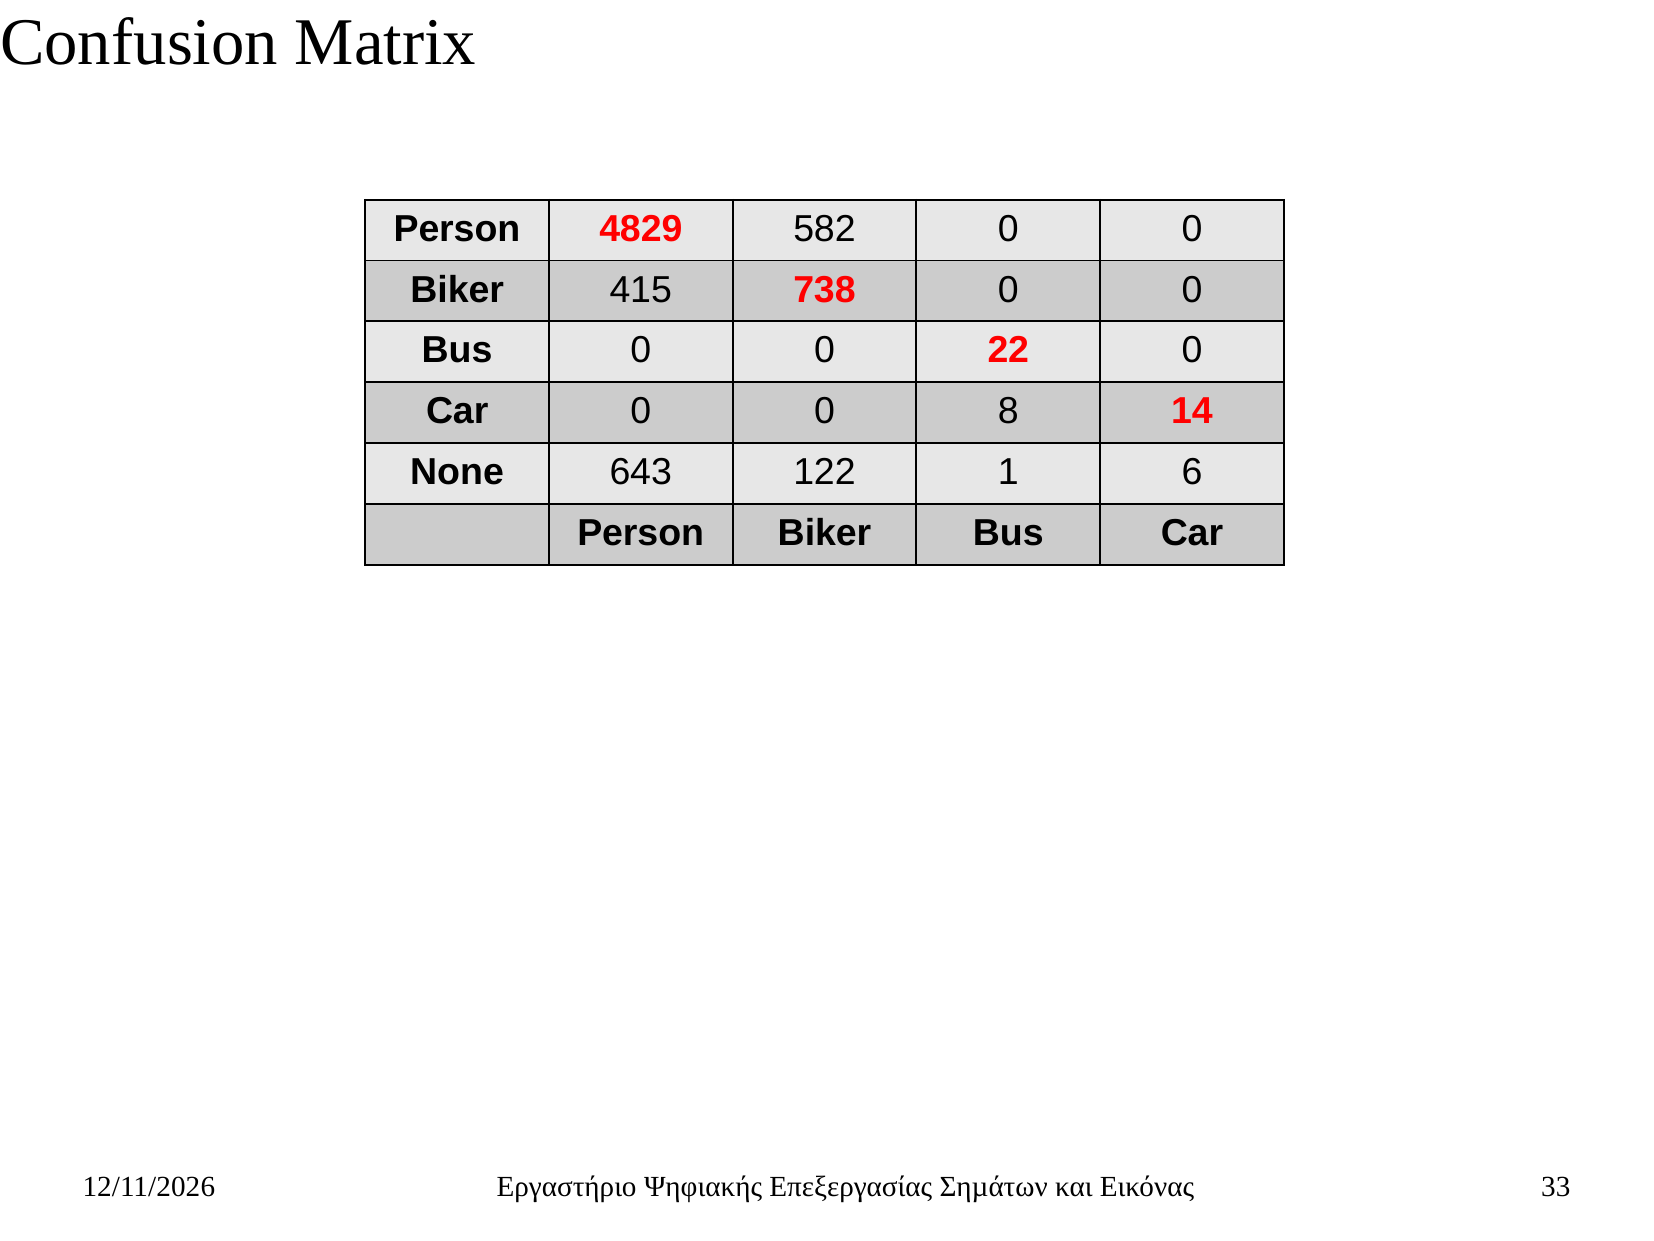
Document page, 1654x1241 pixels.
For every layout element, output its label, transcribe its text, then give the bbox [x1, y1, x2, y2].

table_cell 122 [734, 444, 915, 503]
table_cell 738 [734, 261, 915, 320]
table_cell 1 [917, 444, 1099, 503]
table_cell None [366, 444, 548, 503]
table_cell Bus [366, 322, 548, 381]
table_cell 0 [917, 261, 1099, 320]
text_box [0, 113, 1652, 1215]
table_cell Bus [917, 505, 1099, 564]
table_header 0 [1101, 201, 1283, 260]
table_cell Car [1101, 505, 1283, 564]
table_cell 14 [1101, 383, 1283, 442]
table_cell 0 [550, 322, 732, 381]
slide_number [82, 1170, 468, 1215]
table_cell [366, 505, 548, 564]
table_header 582 [734, 201, 915, 260]
subtitle Confusion Matrix [0, 0, 1654, 113]
table_cell Person [550, 505, 732, 564]
table_cell Car [366, 383, 548, 442]
table_cell 0 [1101, 322, 1283, 381]
table_header 4829 [550, 201, 732, 260]
table_cell 0 [734, 383, 915, 442]
table_cell 8 [917, 383, 1099, 442]
footer Εργαστήριο Ψηφιακής Επεξεργασίας Σηµάτων και Εικόνας [489, 1170, 1202, 1215]
table_cell 0 [550, 383, 732, 442]
table_cell Biker [366, 261, 548, 320]
table_cell Biker [734, 505, 915, 564]
table_cell 0 [1101, 261, 1283, 320]
table_header 0 [917, 201, 1099, 260]
table_header Person [366, 201, 548, 260]
table_cell 22 [917, 322, 1099, 381]
slide_number 33 [1202, 1170, 1571, 1215]
table_cell 0 [734, 322, 915, 381]
table_cell 6 [1101, 444, 1283, 503]
table_cell 643 [550, 444, 732, 503]
table_cell 415 [550, 261, 732, 320]
